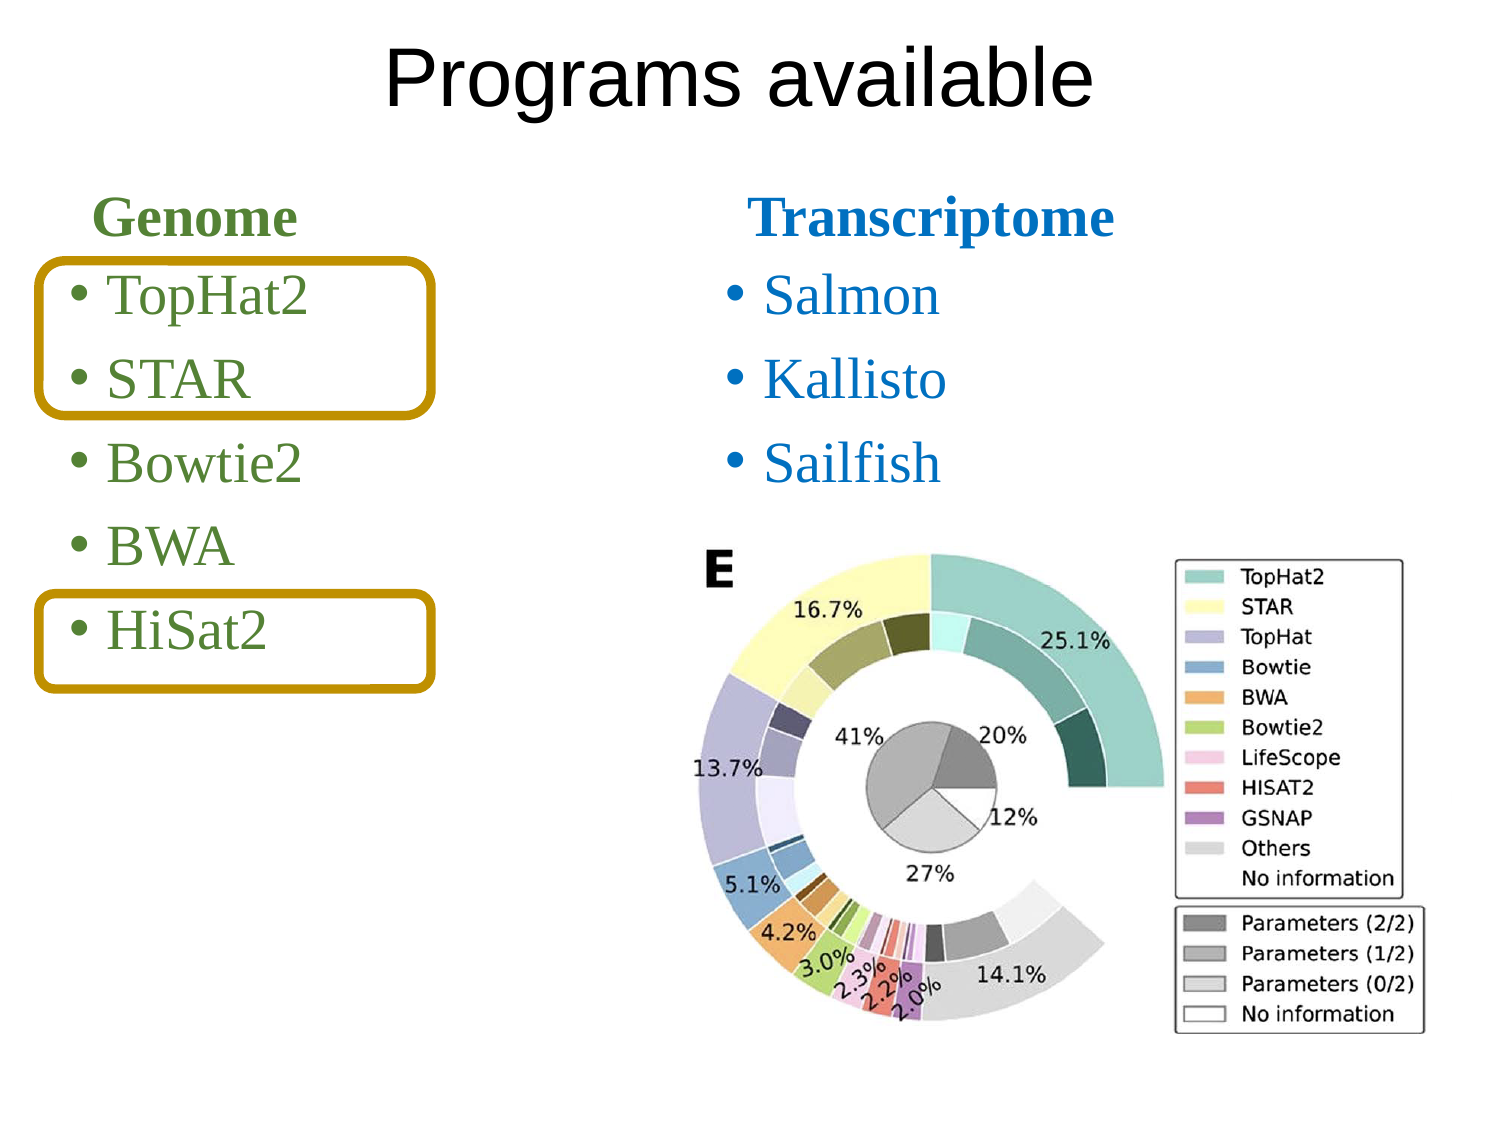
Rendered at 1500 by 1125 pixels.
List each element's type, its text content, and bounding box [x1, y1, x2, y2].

list TopHat2 STAR Bowtie2 BWA HiSat2 [54, 256, 689, 830]
list Transcriptome [731, 123, 1370, 257]
list Genome [75, 123, 711, 257]
picture [607, 526, 1452, 1063]
text_box [37, 259, 433, 417]
text_box [37, 592, 433, 691]
text_box Programs available [75, 20, 1424, 123]
list Salmon Kallisto Sailfish [710, 256, 1349, 526]
